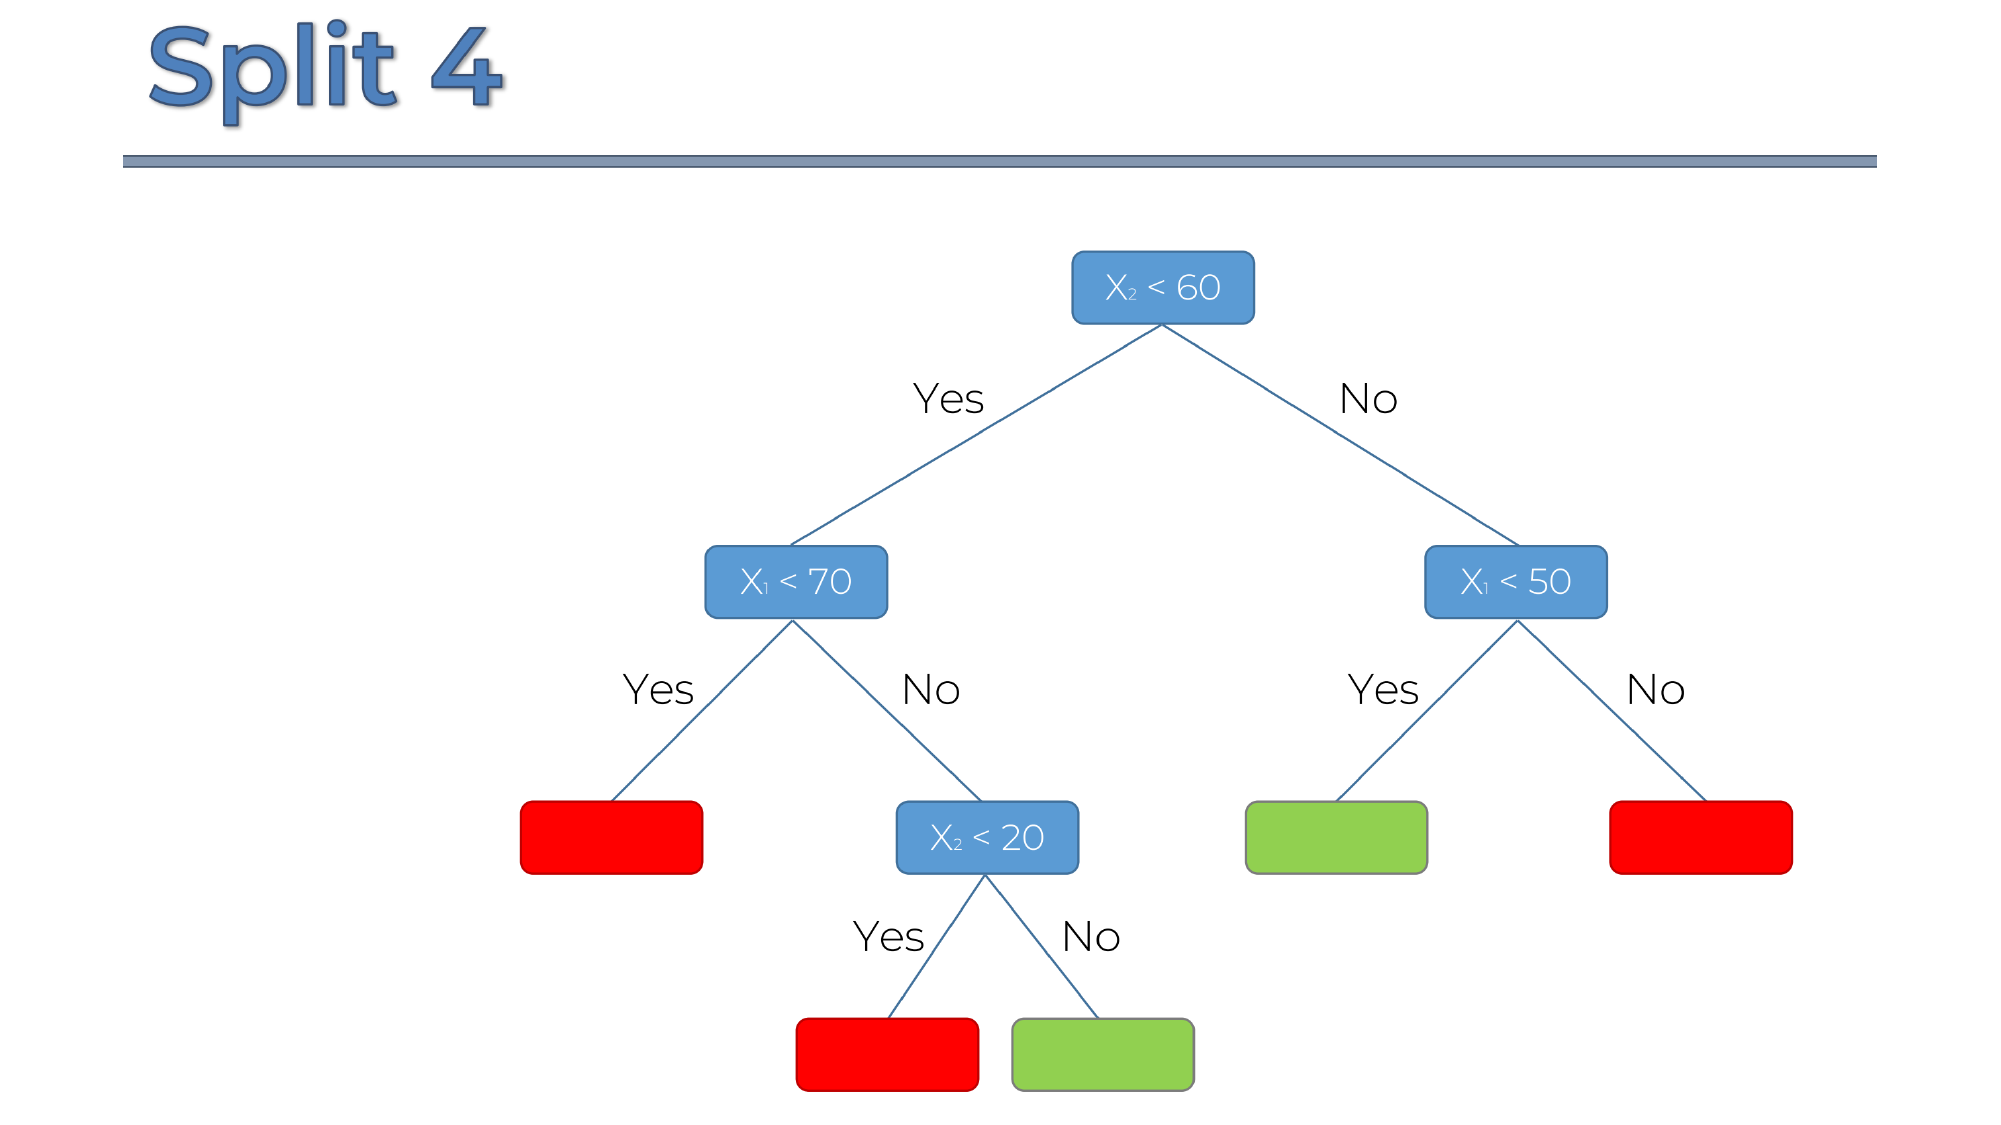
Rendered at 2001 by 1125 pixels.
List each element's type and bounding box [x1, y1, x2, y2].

picture [122, 0, 1877, 1125]
